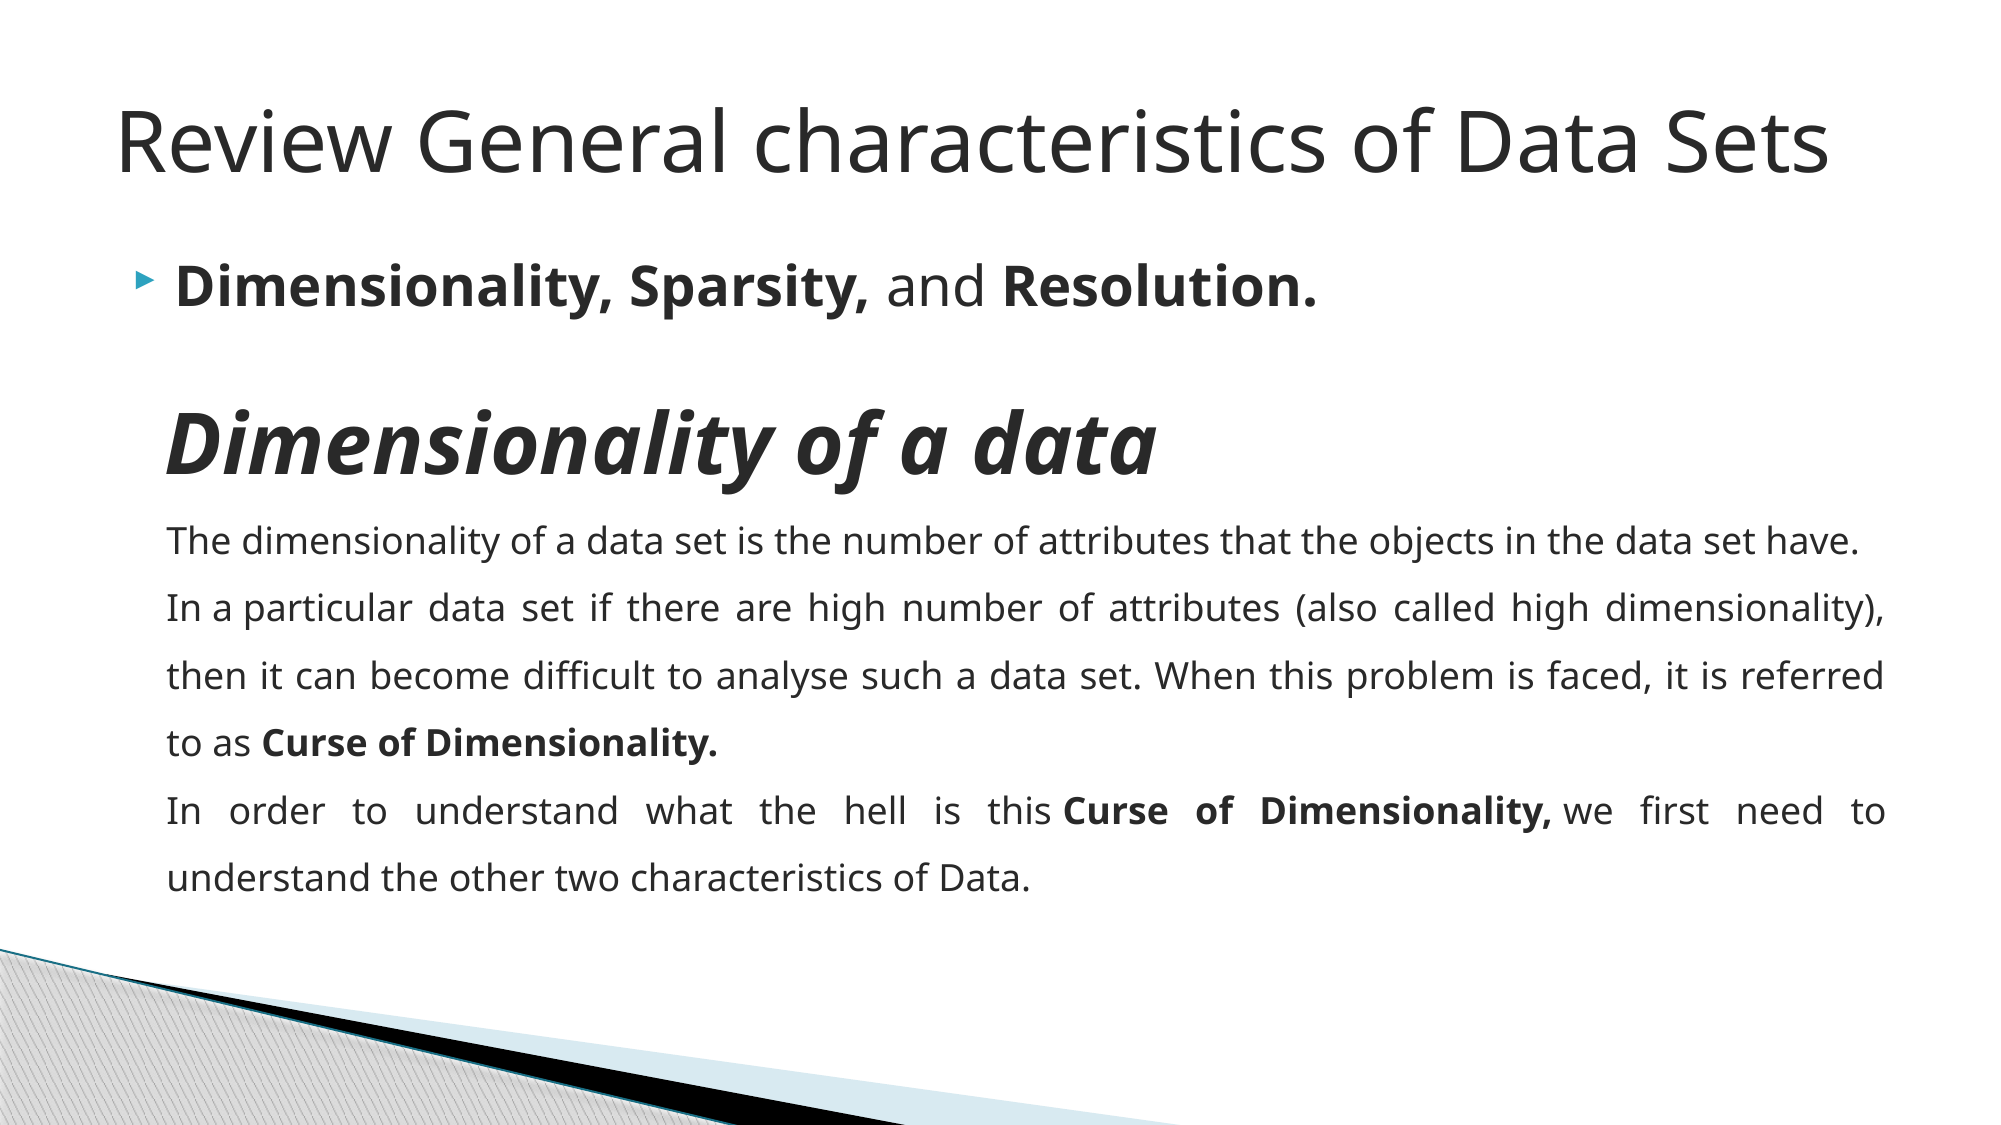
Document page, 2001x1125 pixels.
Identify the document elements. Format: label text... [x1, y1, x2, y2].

text_box Dimensionality of a data [149, 382, 1175, 500]
list Dimensionality, Sparsity, and Resolution. [99, 243, 1900, 986]
title Review General characteristics of Data Sets [99, 45, 1900, 233]
text_box The dimensionality of a data set is the number of attributes that the objects in the data set have. In a particular data set if there are high number of attributes (also called high dimensionality), then it can become difficult to analyse such a data set. When this problem is faced, it is referred to as Curse of Dimensionality. In order to understand what the hell is this Curse of Dimensionality, we first need to understand the other two characteristics of Data. [151, 487, 1902, 952]
